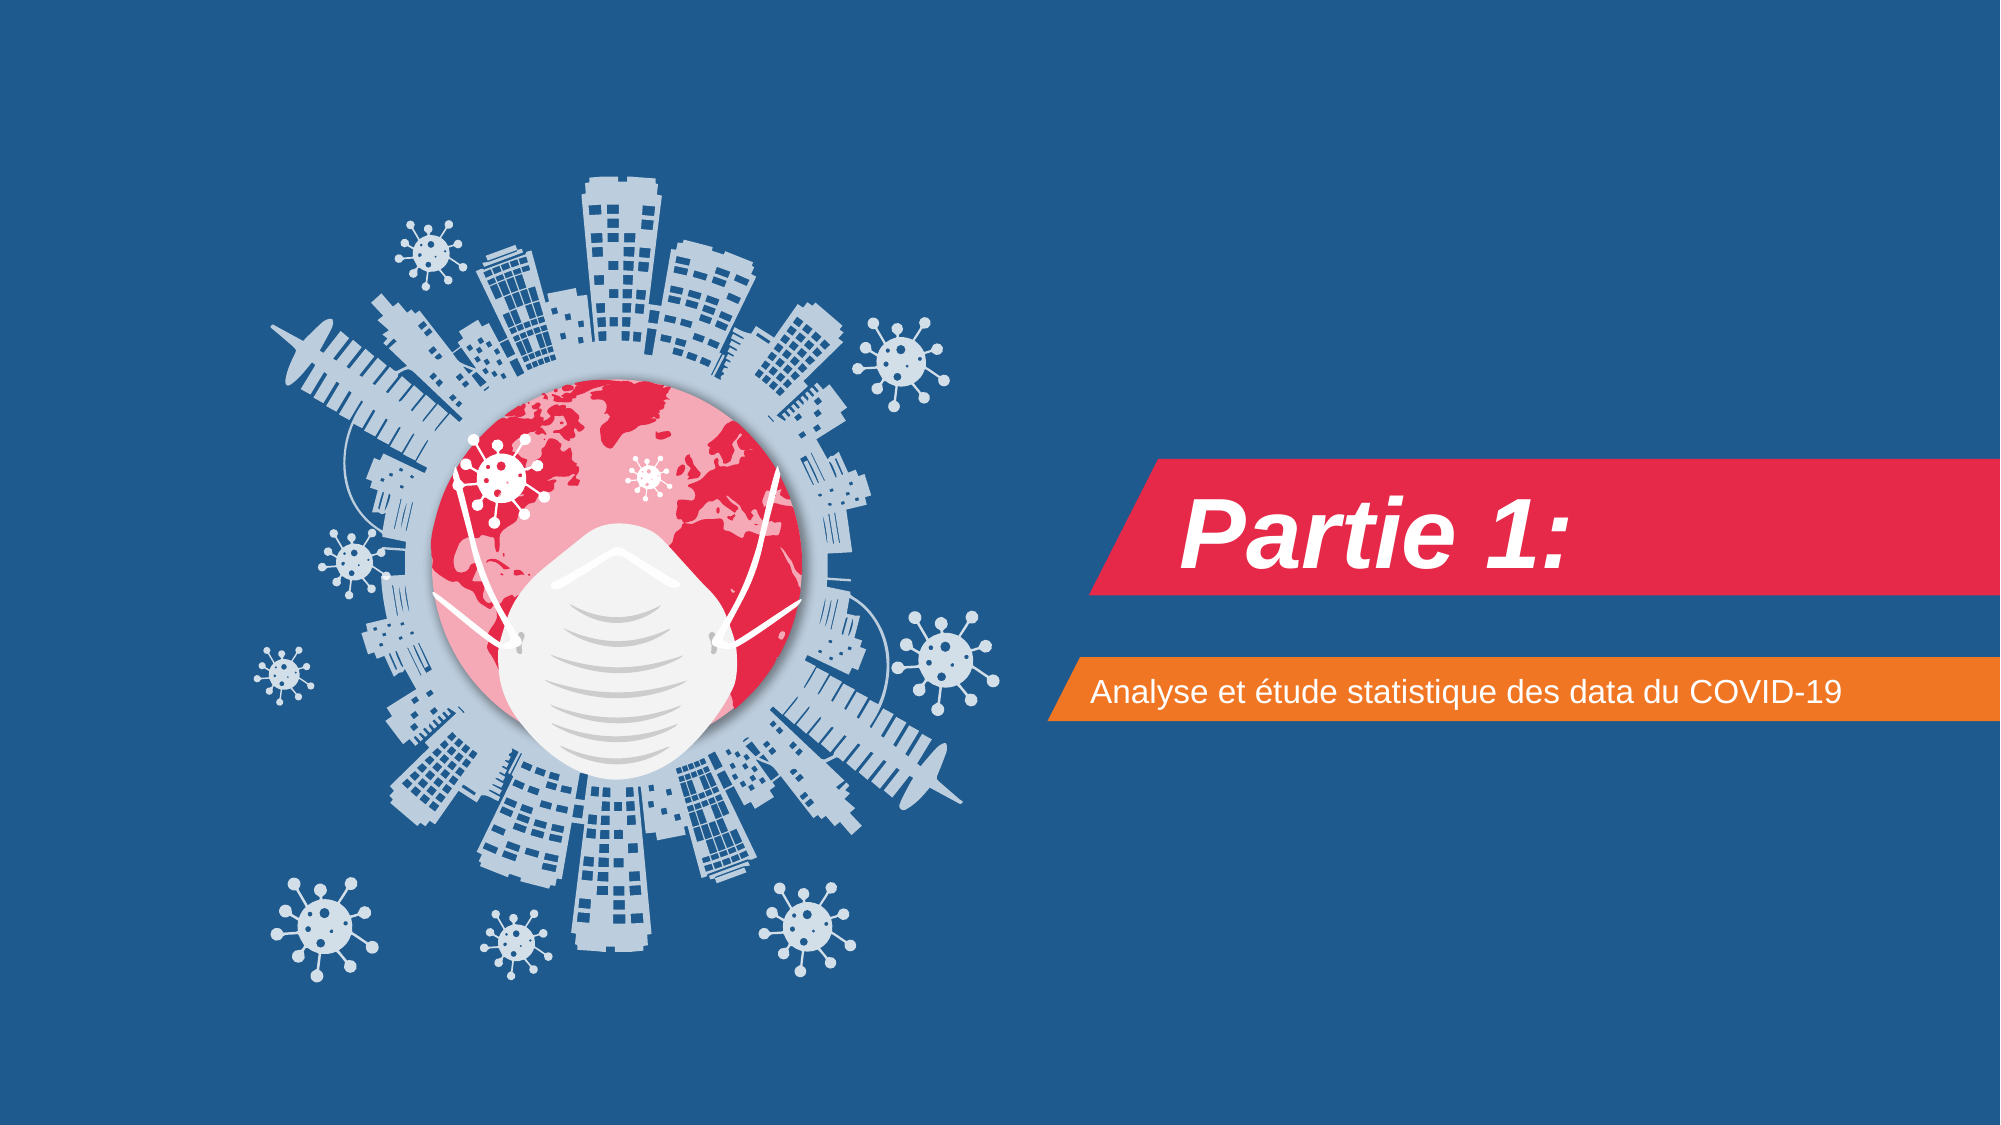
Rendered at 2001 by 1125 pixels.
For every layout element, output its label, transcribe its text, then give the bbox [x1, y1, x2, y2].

text_box [783, 382, 963, 836]
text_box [432, 465, 802, 780]
text_box [253, 646, 315, 706]
text_box [270, 877, 379, 983]
text_box Partie 1: [1165, 461, 1949, 596]
text_box Analyse et étude statistique des data du COVID-19 [1075, 623, 2000, 718]
text_box [1087, 457, 2000, 597]
text_box [270, 176, 844, 746]
text_box [1045, 664, 2000, 723]
text_box [389, 737, 504, 827]
text_box [394, 220, 468, 291]
text_box [758, 882, 857, 978]
text_box [891, 610, 1000, 716]
text_box [852, 317, 950, 413]
text_box [317, 528, 391, 600]
text_box [479, 909, 553, 981]
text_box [430, 378, 803, 750]
text_box [476, 780, 776, 952]
